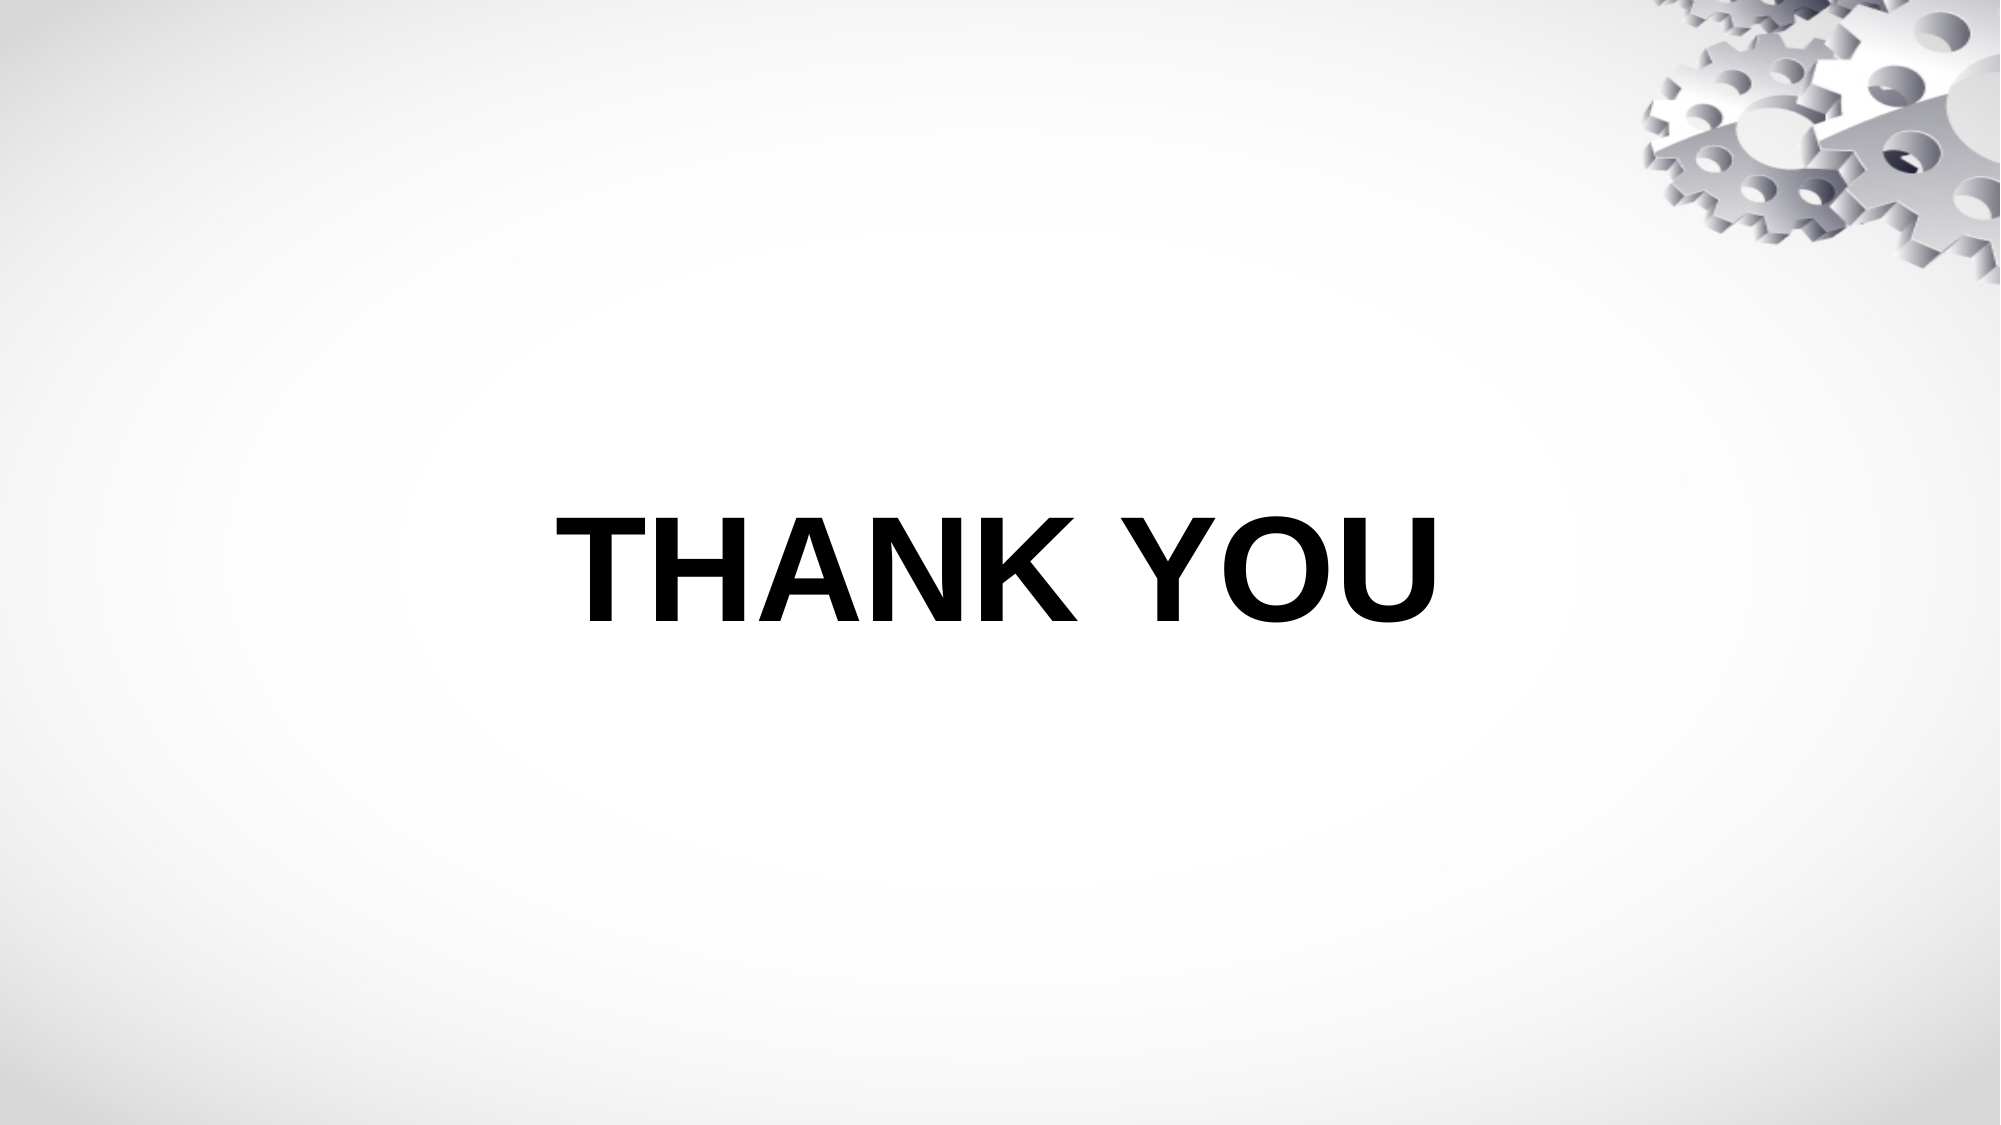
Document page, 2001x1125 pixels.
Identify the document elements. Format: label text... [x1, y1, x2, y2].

text_box THANK YOU [540, 464, 1460, 659]
picture [0, 0, 2000, 1125]
